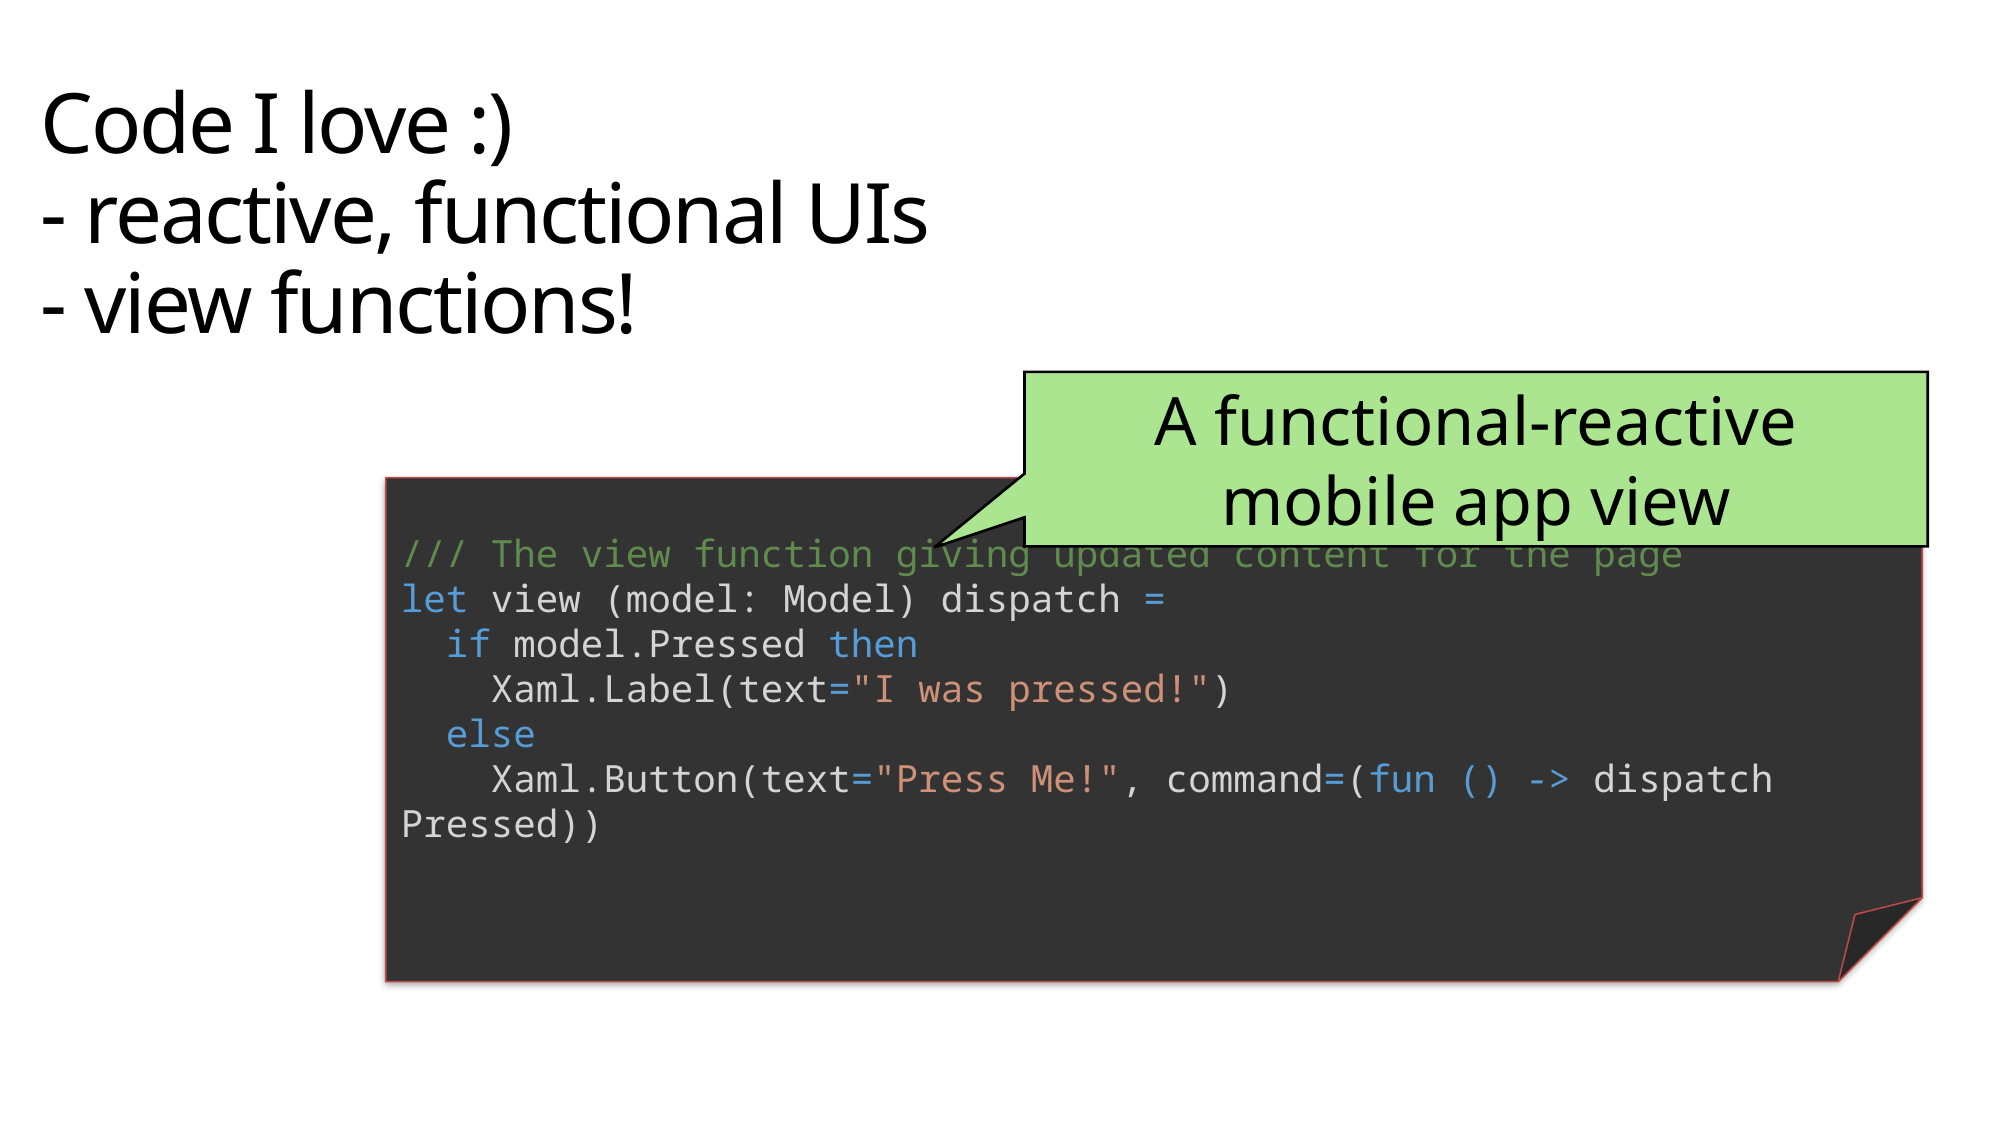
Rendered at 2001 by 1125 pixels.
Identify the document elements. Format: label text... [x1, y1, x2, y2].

text_box A functional-reactive mobile app view [934, 371, 1928, 548]
title Code I love :) - reactive, functional UIs - view functions! [40, 81, 1923, 457]
text_box /// The view function giving updated content for the page let view (model: Model) dispatch = if model.Pressed then Xaml.Label(text="I was pressed!") else Xaml.Button(text="Press Me!", command=(fun () -> dispatch Pressed)) [384, 476, 1924, 983]
